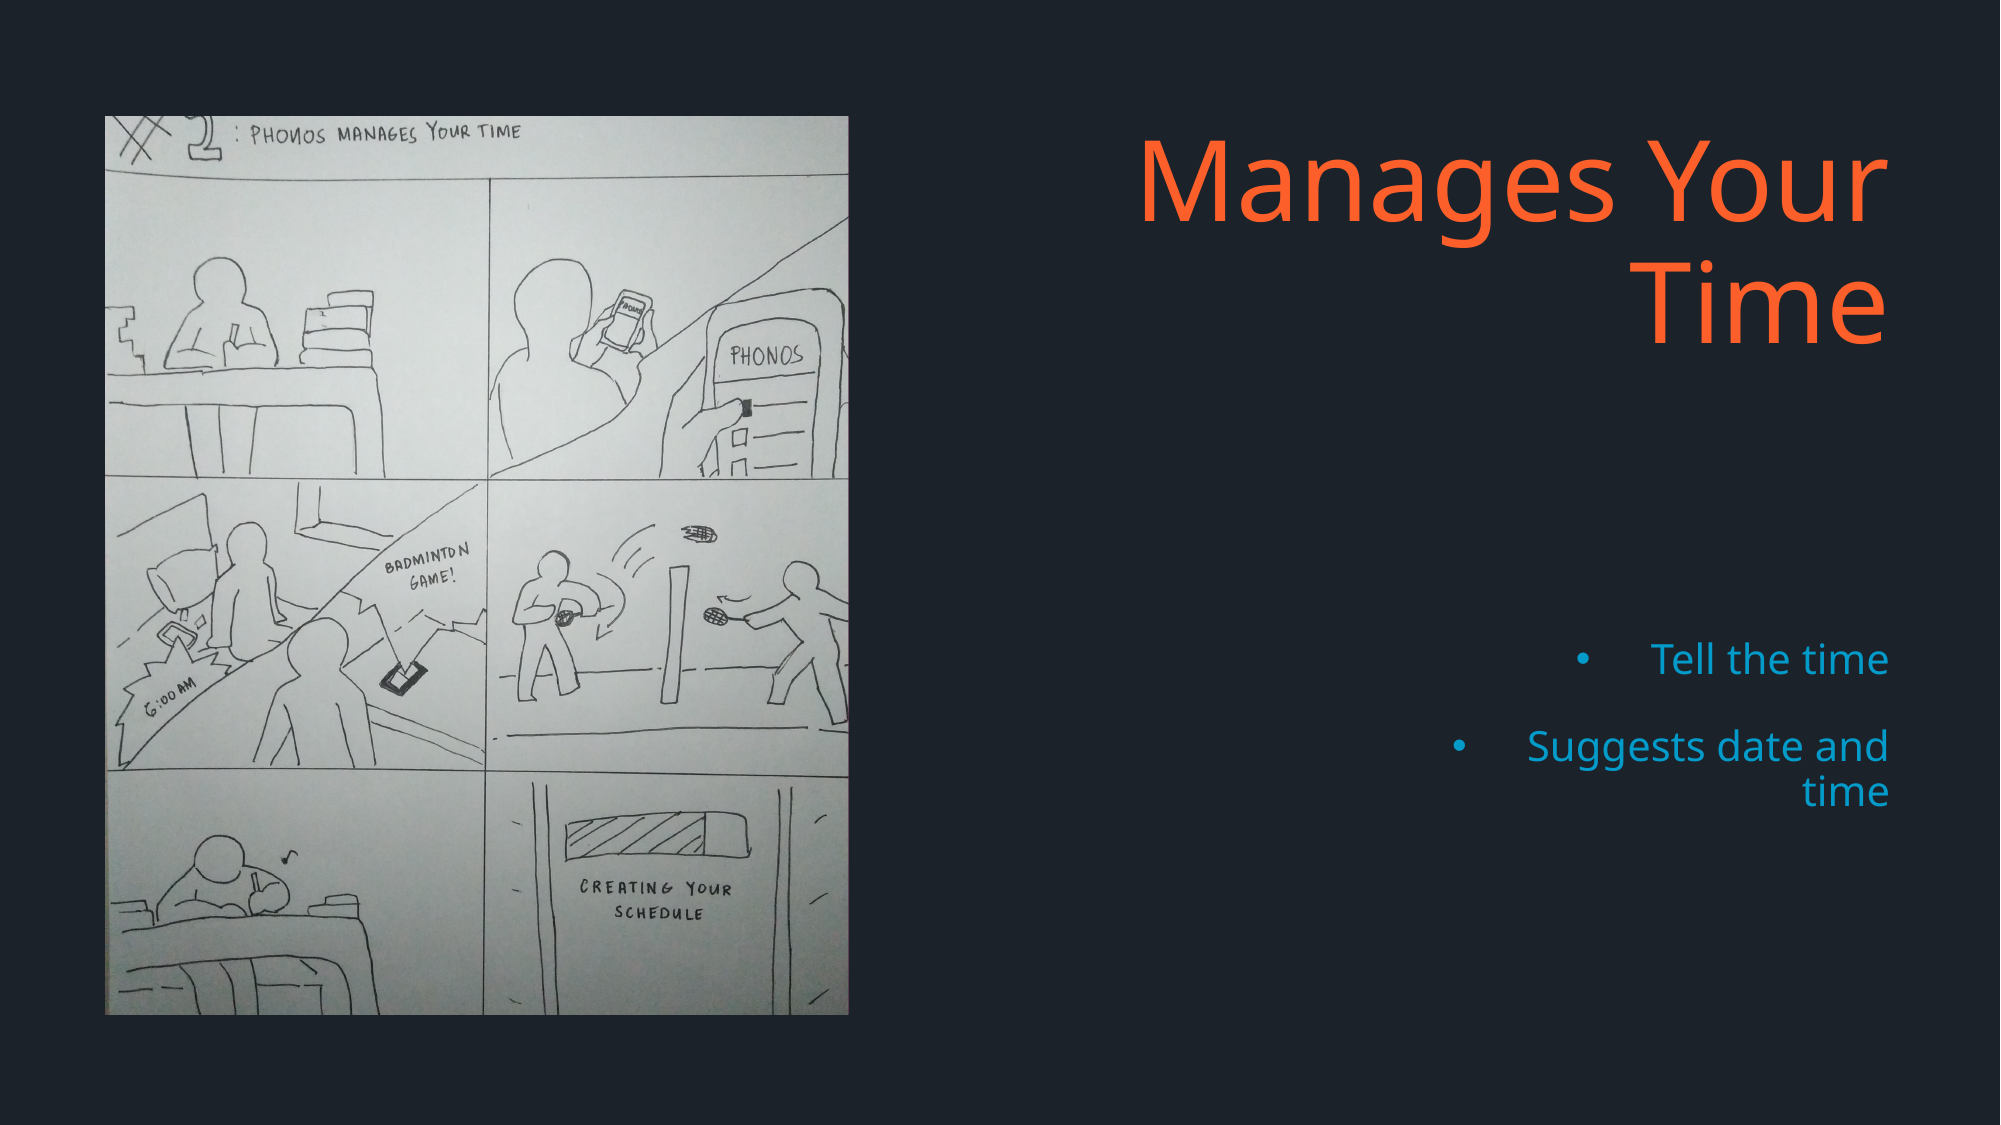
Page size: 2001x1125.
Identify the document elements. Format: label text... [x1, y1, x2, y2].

text_box Tell the time Suggests date and time [1349, 631, 1905, 1015]
text_box Manages Your Time [1065, 117, 1905, 376]
picture [105, 116, 1109, 1015]
